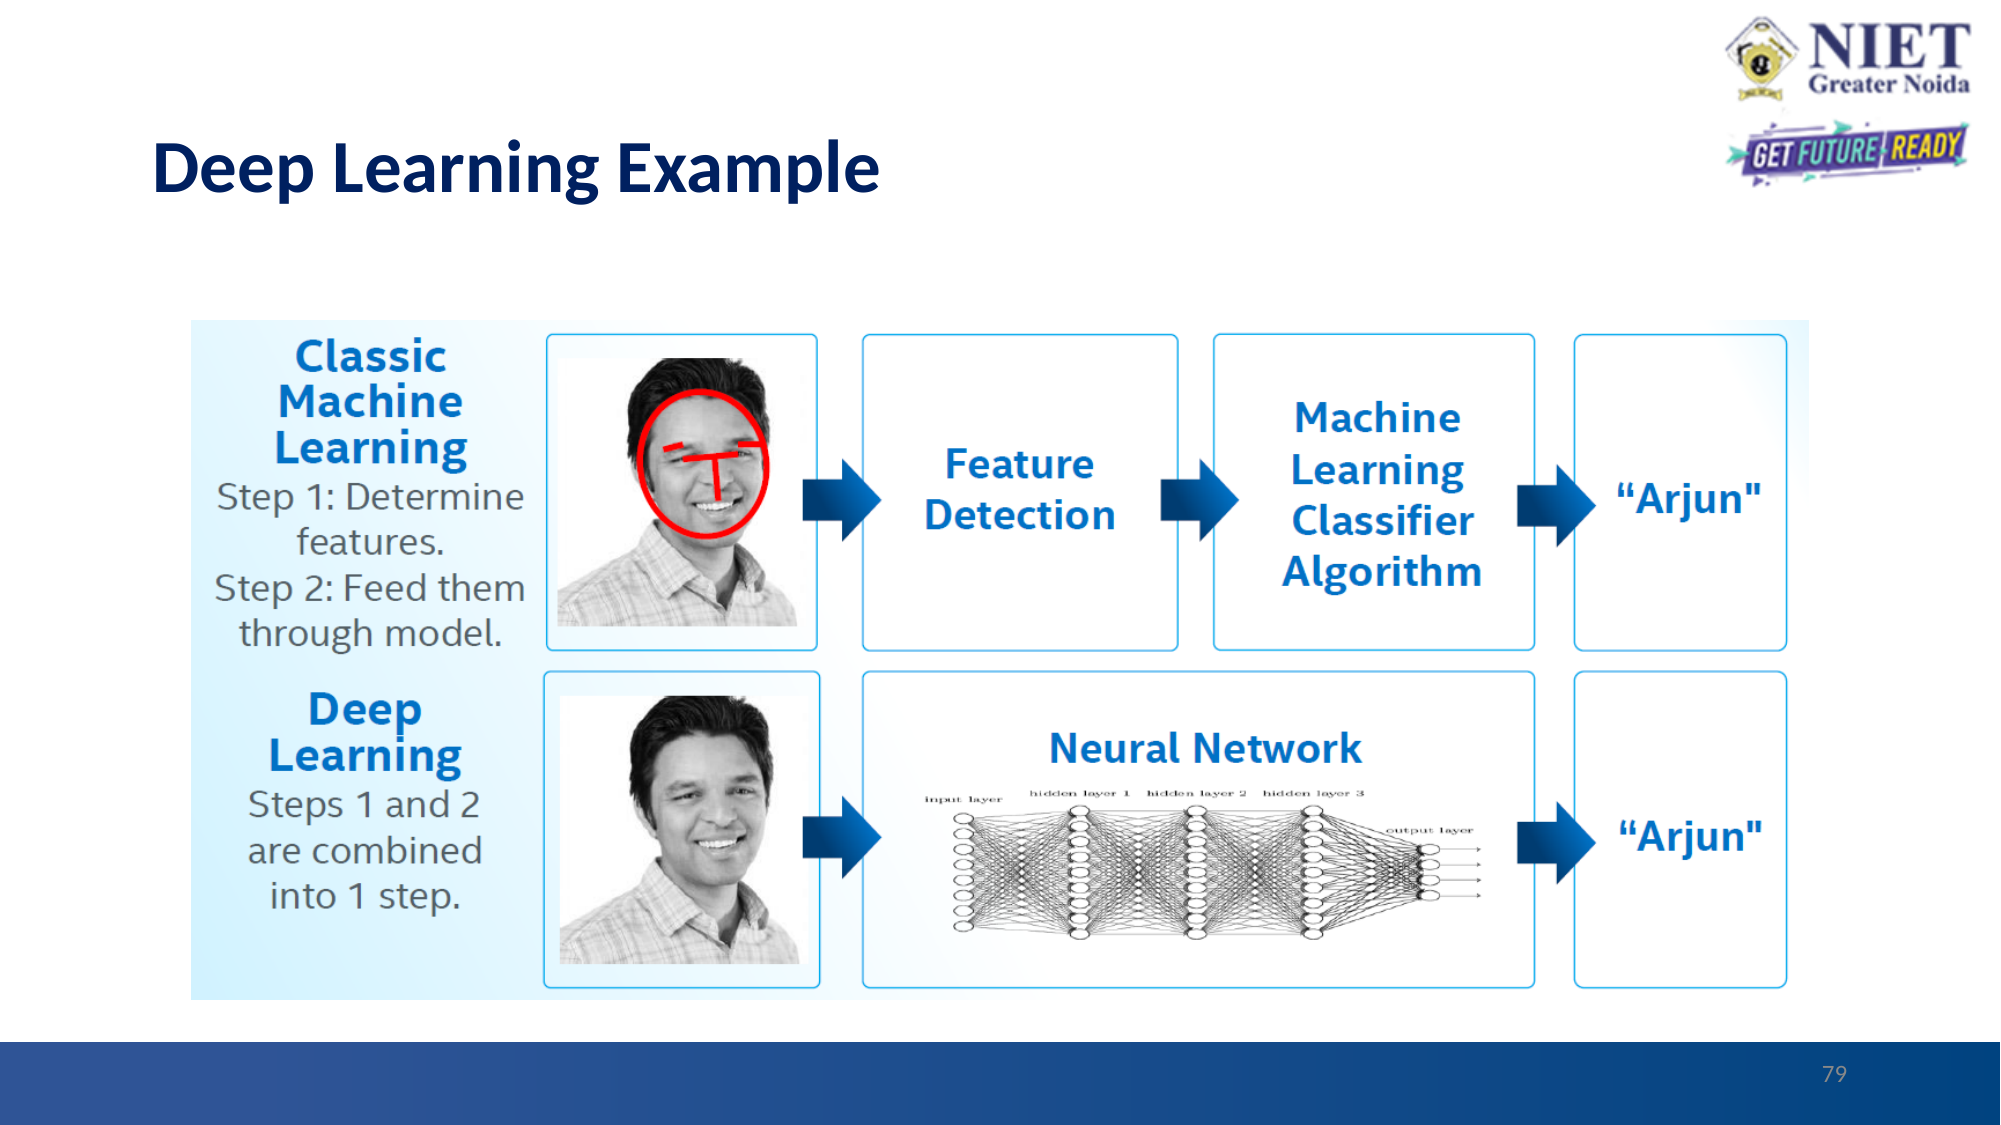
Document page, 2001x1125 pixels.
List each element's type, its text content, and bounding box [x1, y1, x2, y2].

slide_number 79 [1412, 1042, 1863, 1103]
title Deep Learning Example [137, 59, 1863, 278]
picture [191, 319, 1809, 1000]
picture [1668, 0, 2000, 194]
